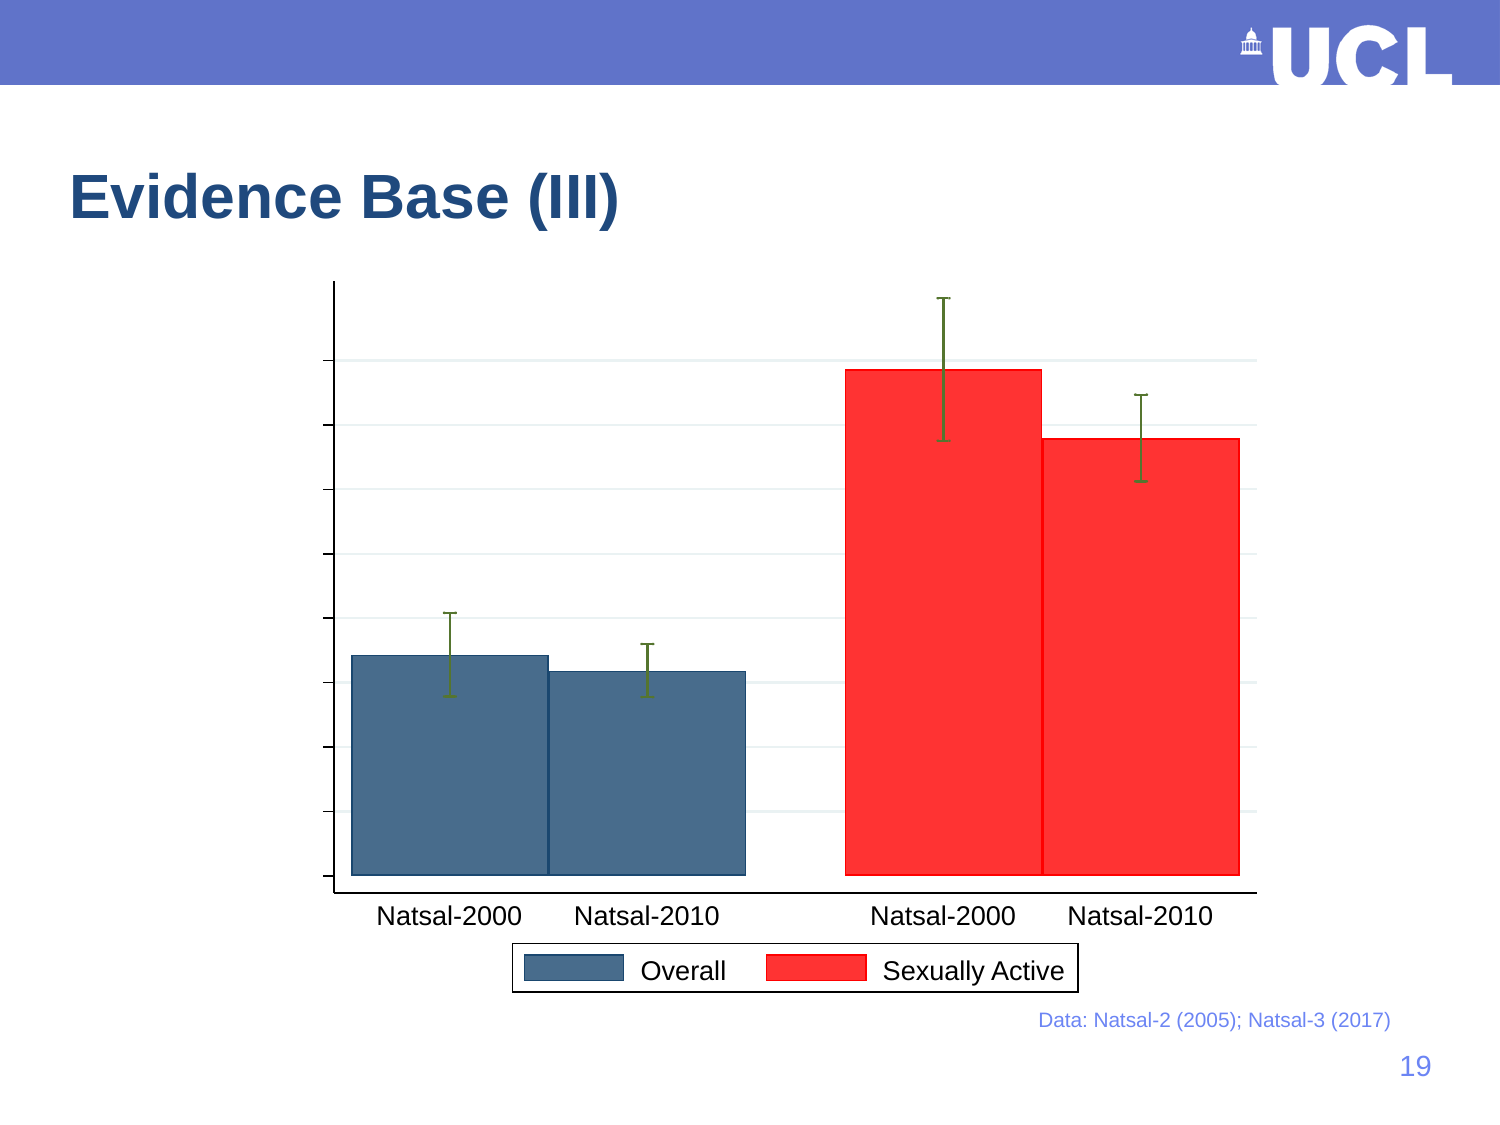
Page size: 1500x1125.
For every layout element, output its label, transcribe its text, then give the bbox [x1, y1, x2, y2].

picture [206, 243, 1295, 1040]
slide_number 18 [1281, 1039, 1447, 1118]
title Evidence Base (III) [54, 148, 1447, 244]
text_box Data: Natsal-2 (2005); Natsal-3 (2017) [1300, 999, 1407, 1039]
